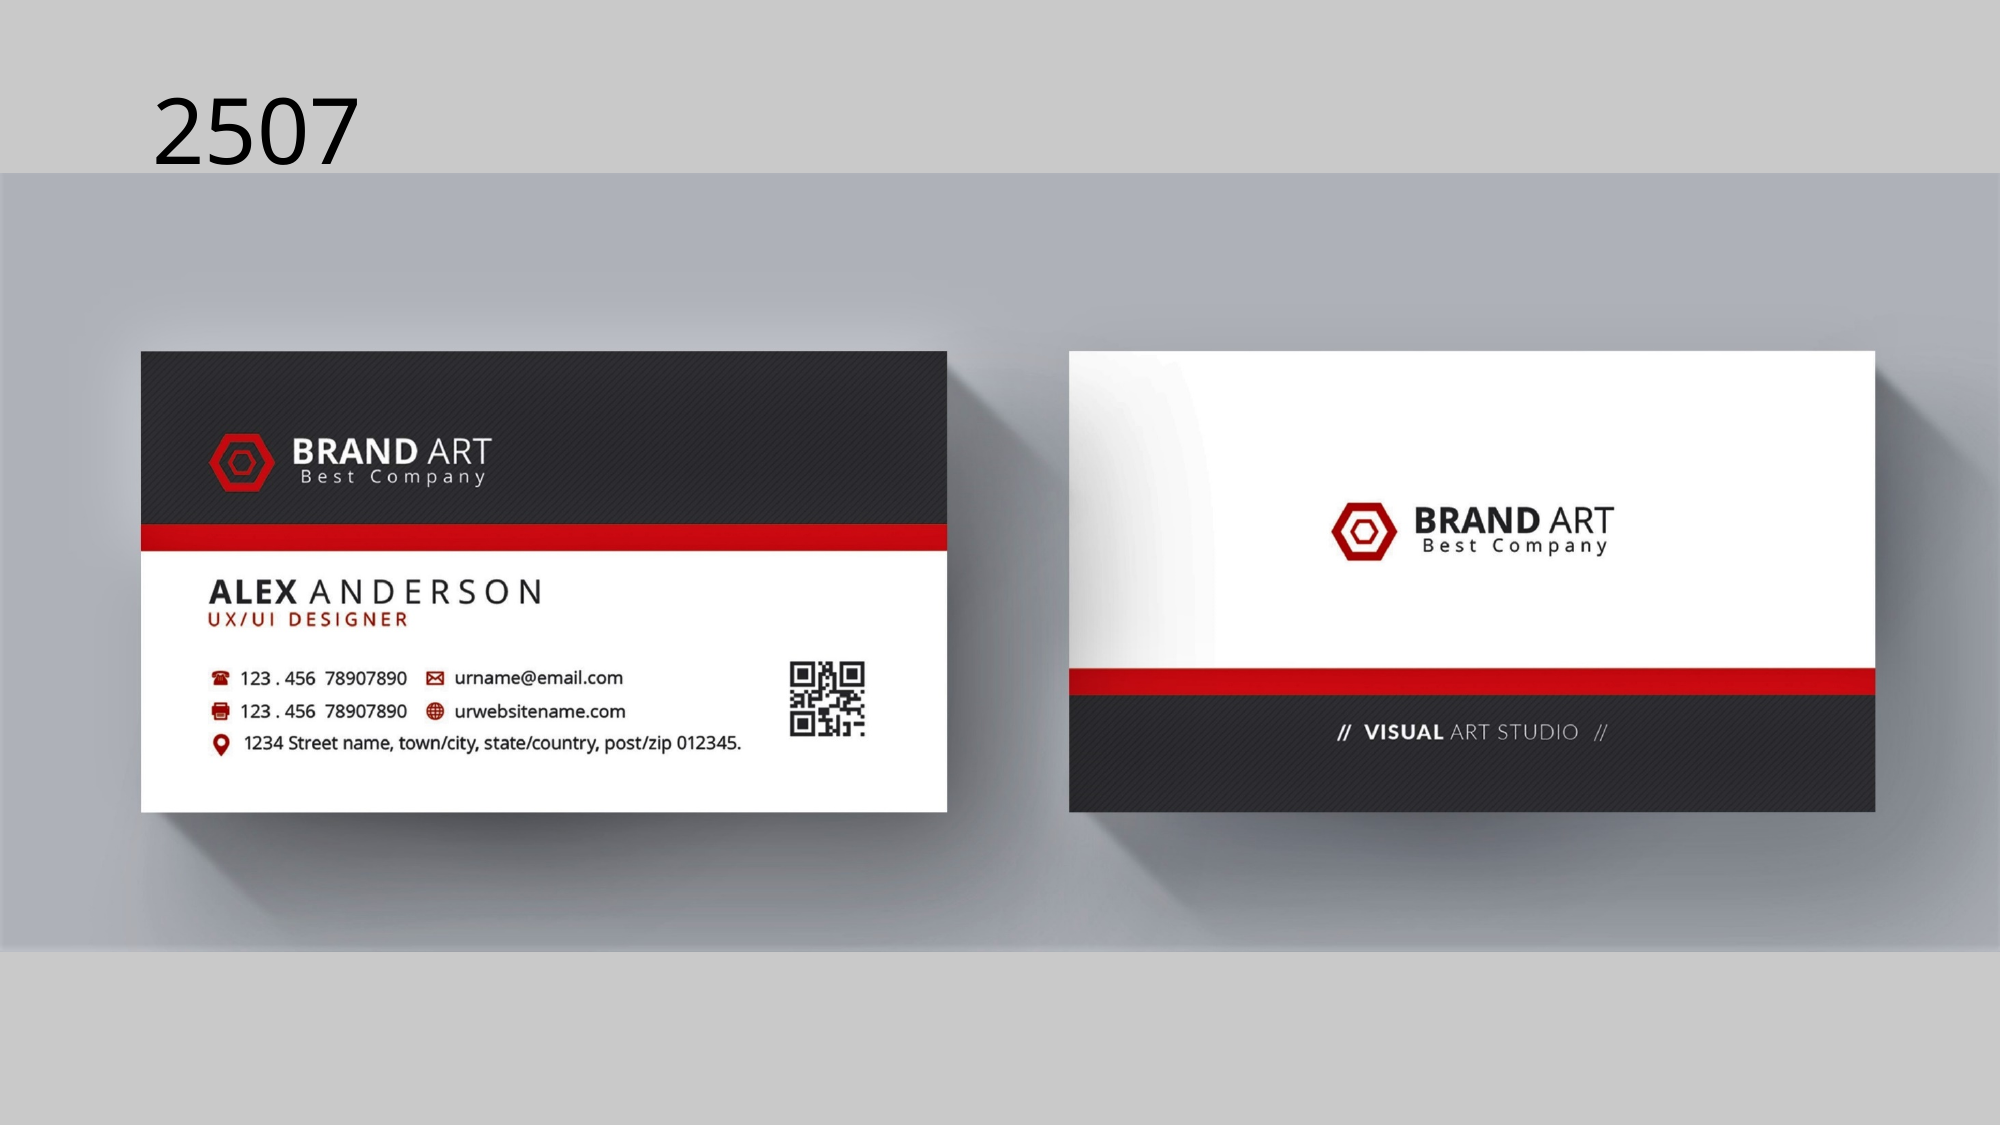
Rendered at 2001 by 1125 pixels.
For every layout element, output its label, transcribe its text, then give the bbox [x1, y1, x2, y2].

title 2507 [137, 26, 1863, 173]
picture [0, 173, 2000, 952]
